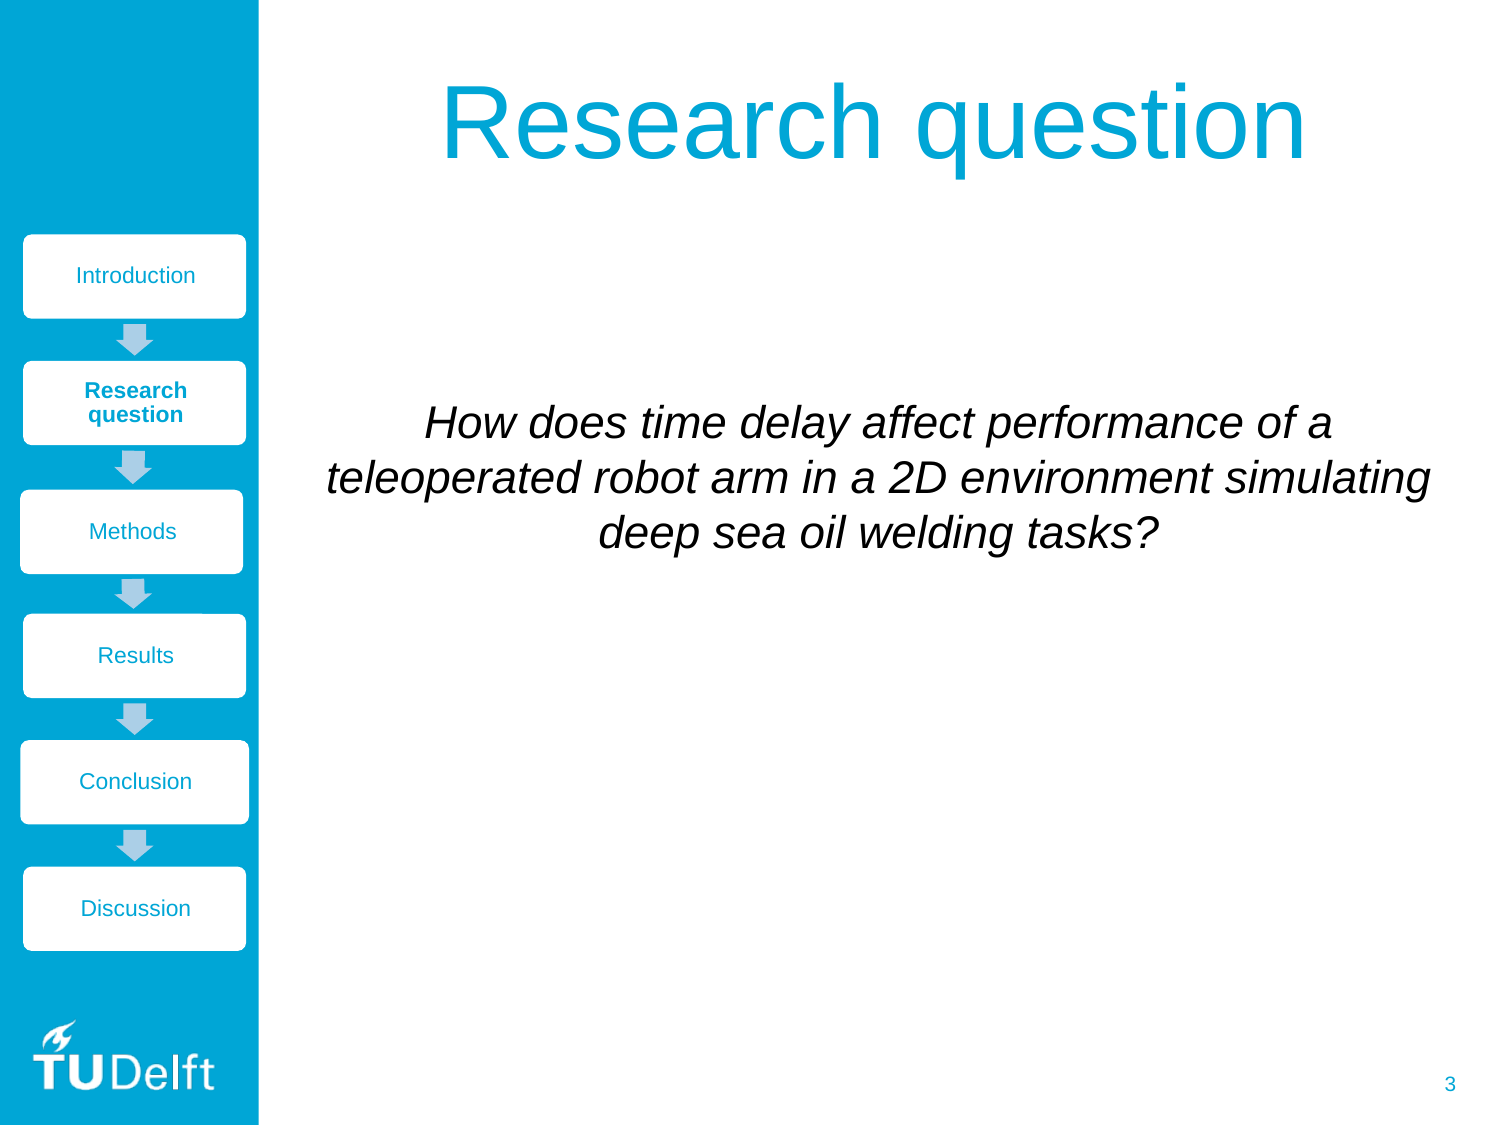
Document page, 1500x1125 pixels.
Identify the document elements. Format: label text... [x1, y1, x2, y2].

text_box Research question [249, 0, 1500, 234]
text_box [308, 283, 1484, 981]
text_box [19, 233, 250, 952]
text_box How does time delay affect performance of a teleoperated robot arm in a 2D environment simulating deep sea oil welding tasks? [308, 385, 1450, 565]
